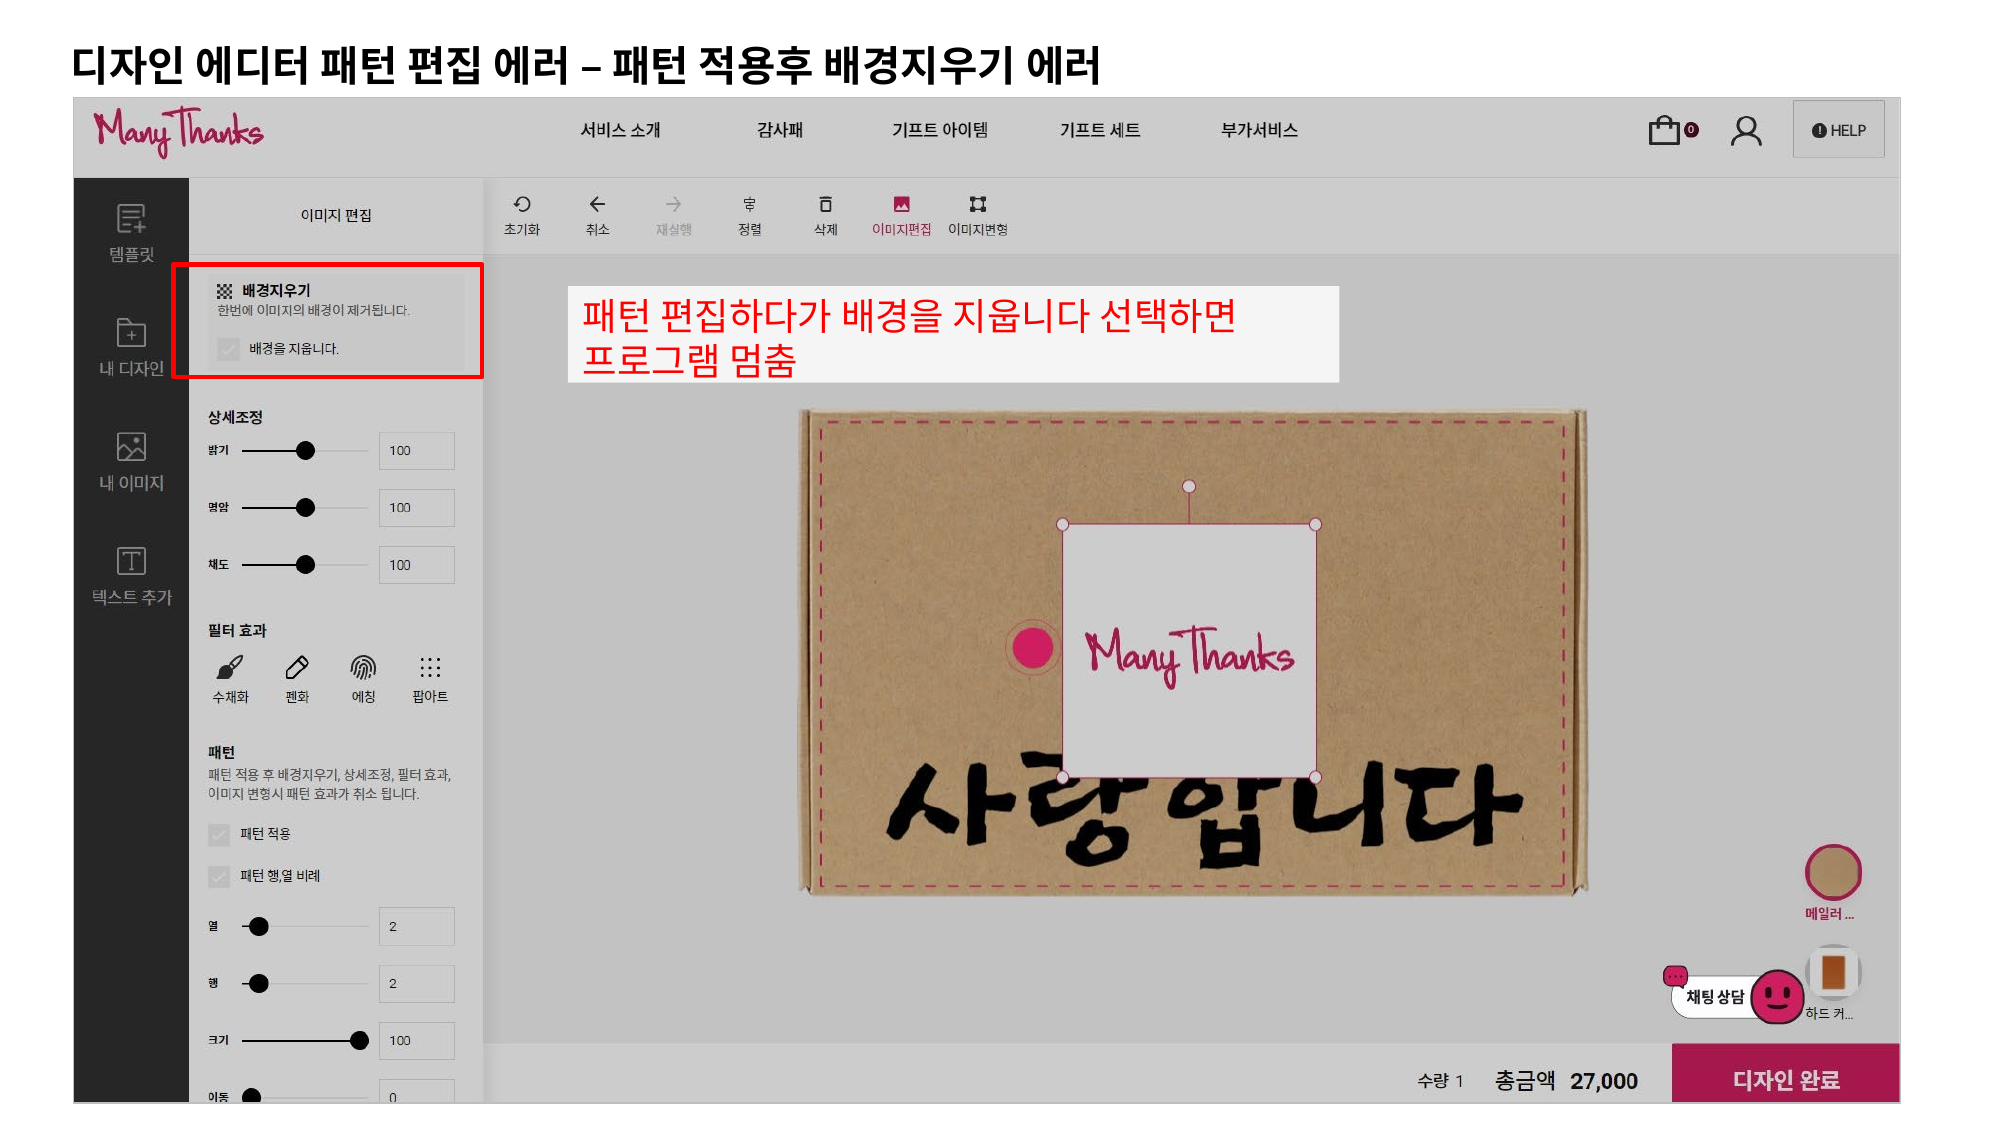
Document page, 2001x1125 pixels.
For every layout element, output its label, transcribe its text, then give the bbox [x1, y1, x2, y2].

text_box [73, 97, 1901, 1104]
text_box [173, 264, 483, 378]
text_box 패턴 편집하다가 배경을 지웁니다 선택하면 프로그램 멈춤 [567, 286, 1340, 383]
text_box 디자인 에디터 패턴 편집 에러 – 패턴 적용후 배경지우기 에러 [68, 37, 1226, 90]
